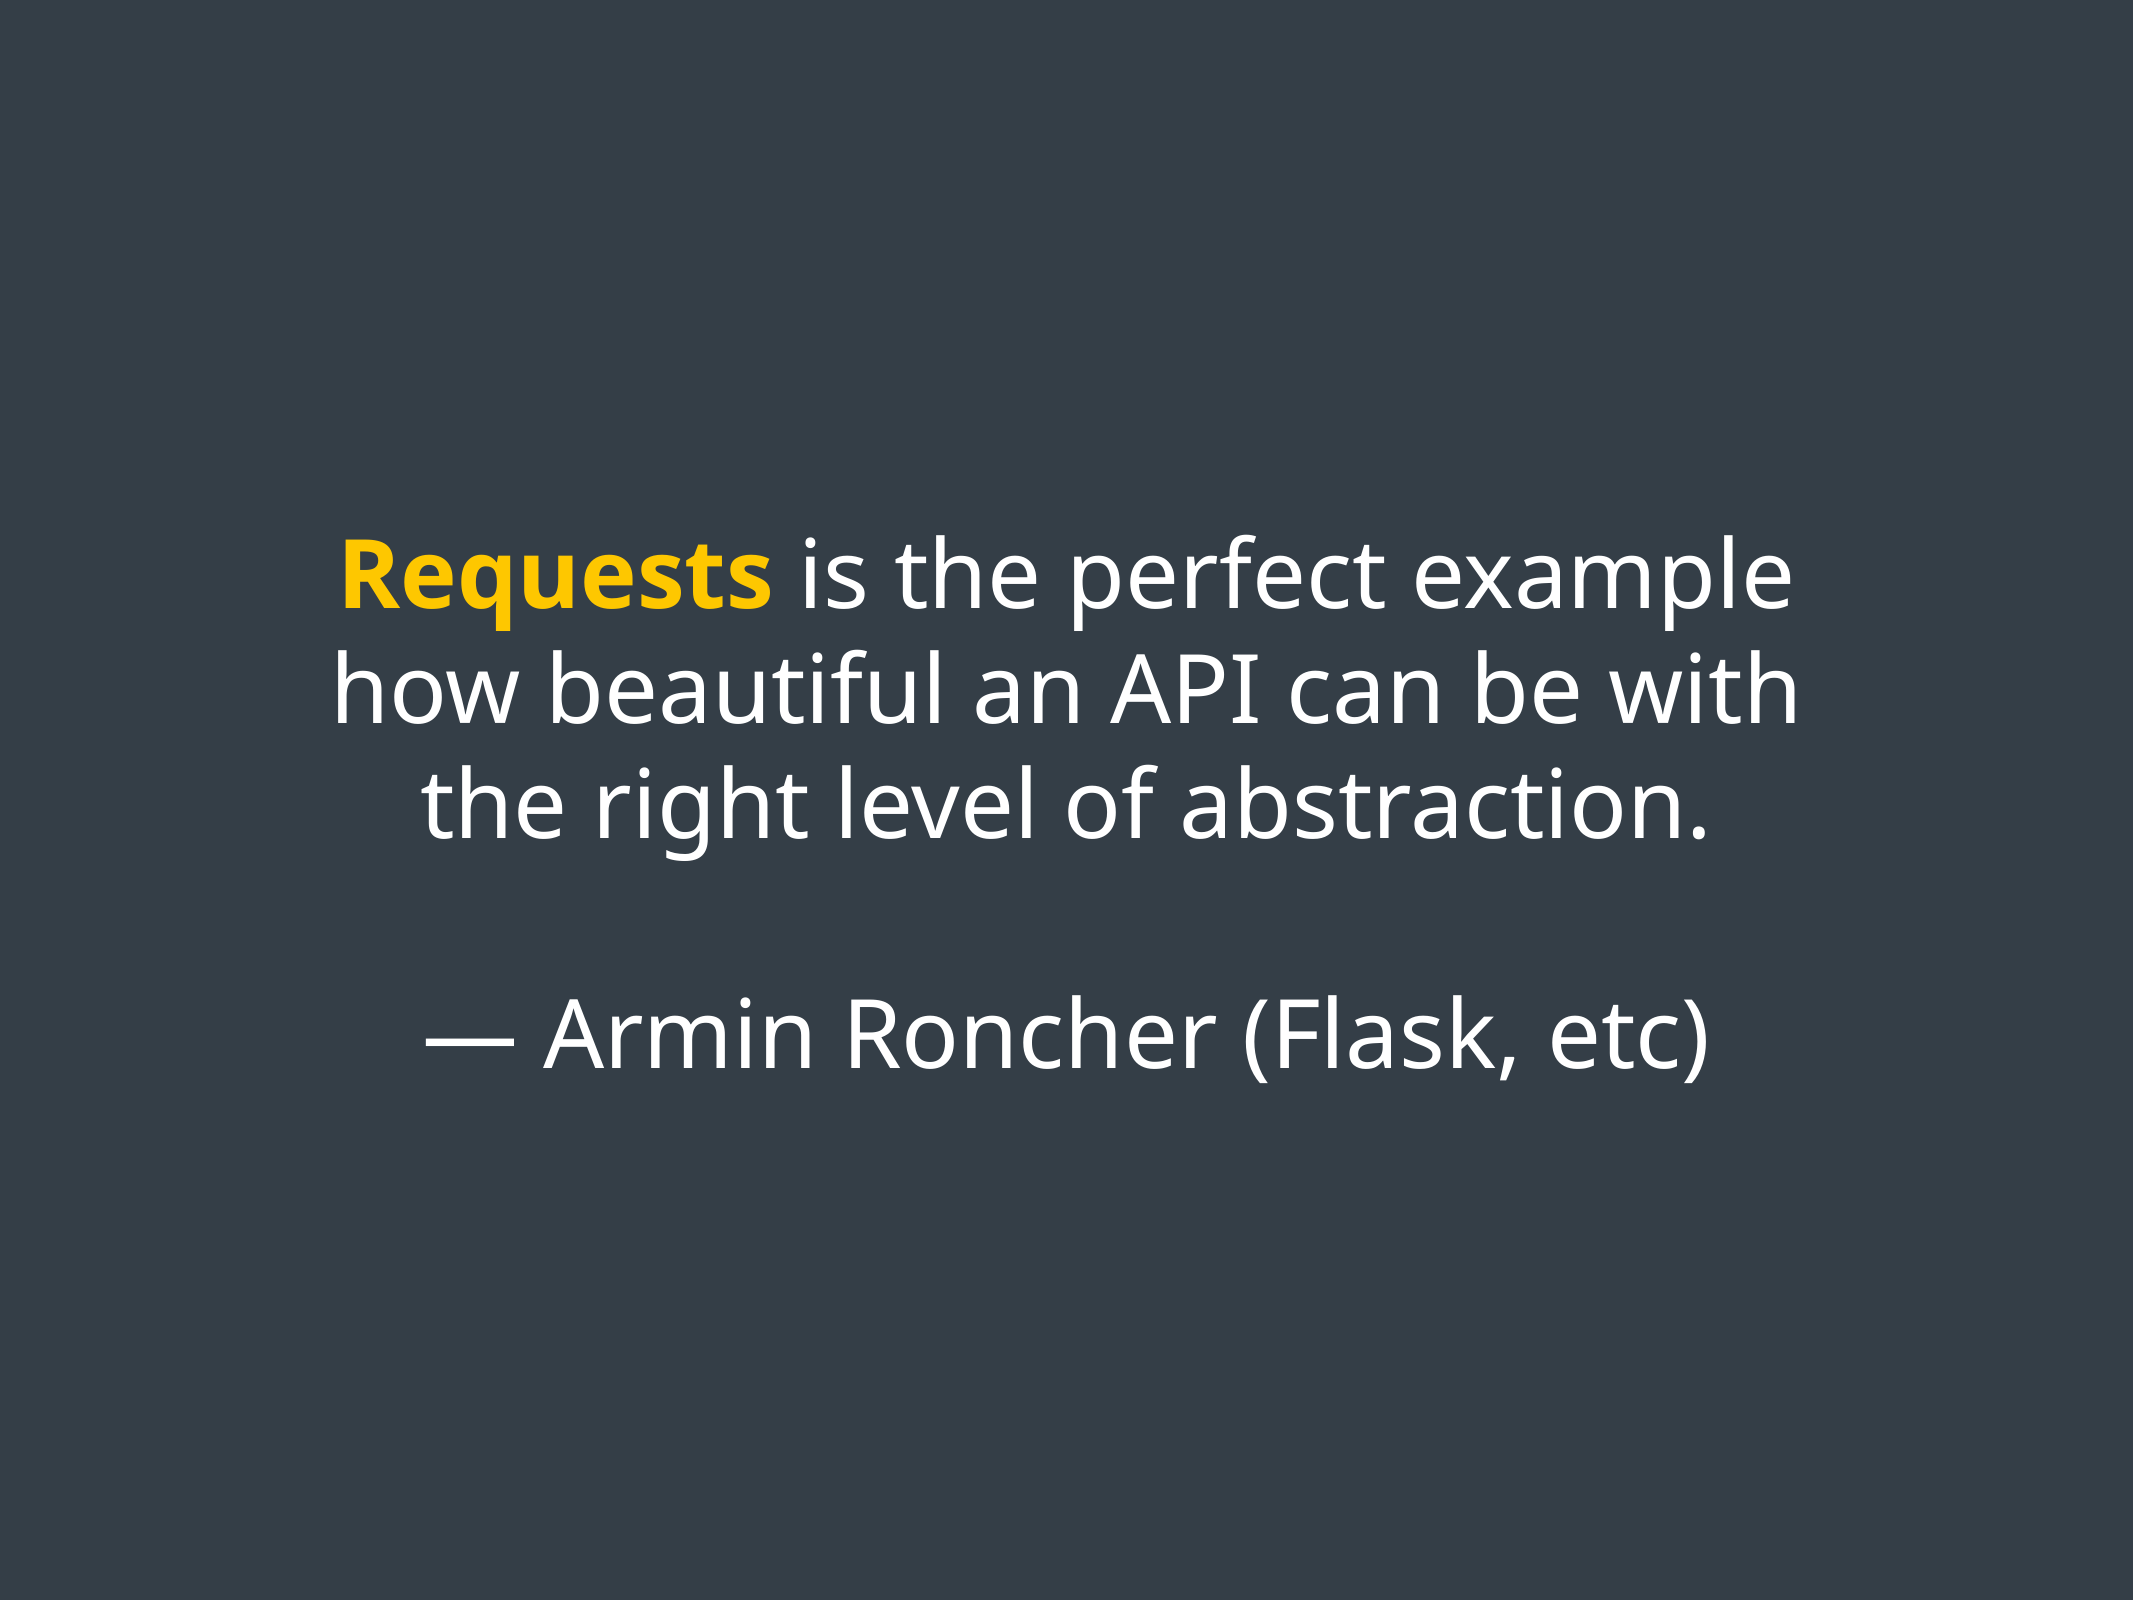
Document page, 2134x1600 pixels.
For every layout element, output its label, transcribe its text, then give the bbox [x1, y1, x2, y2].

text_box Requests is the perfect example how beautiful an API can be with the right level of abstraction. — Armin Roncher (Flask, etc) [287, 504, 1847, 1096]
